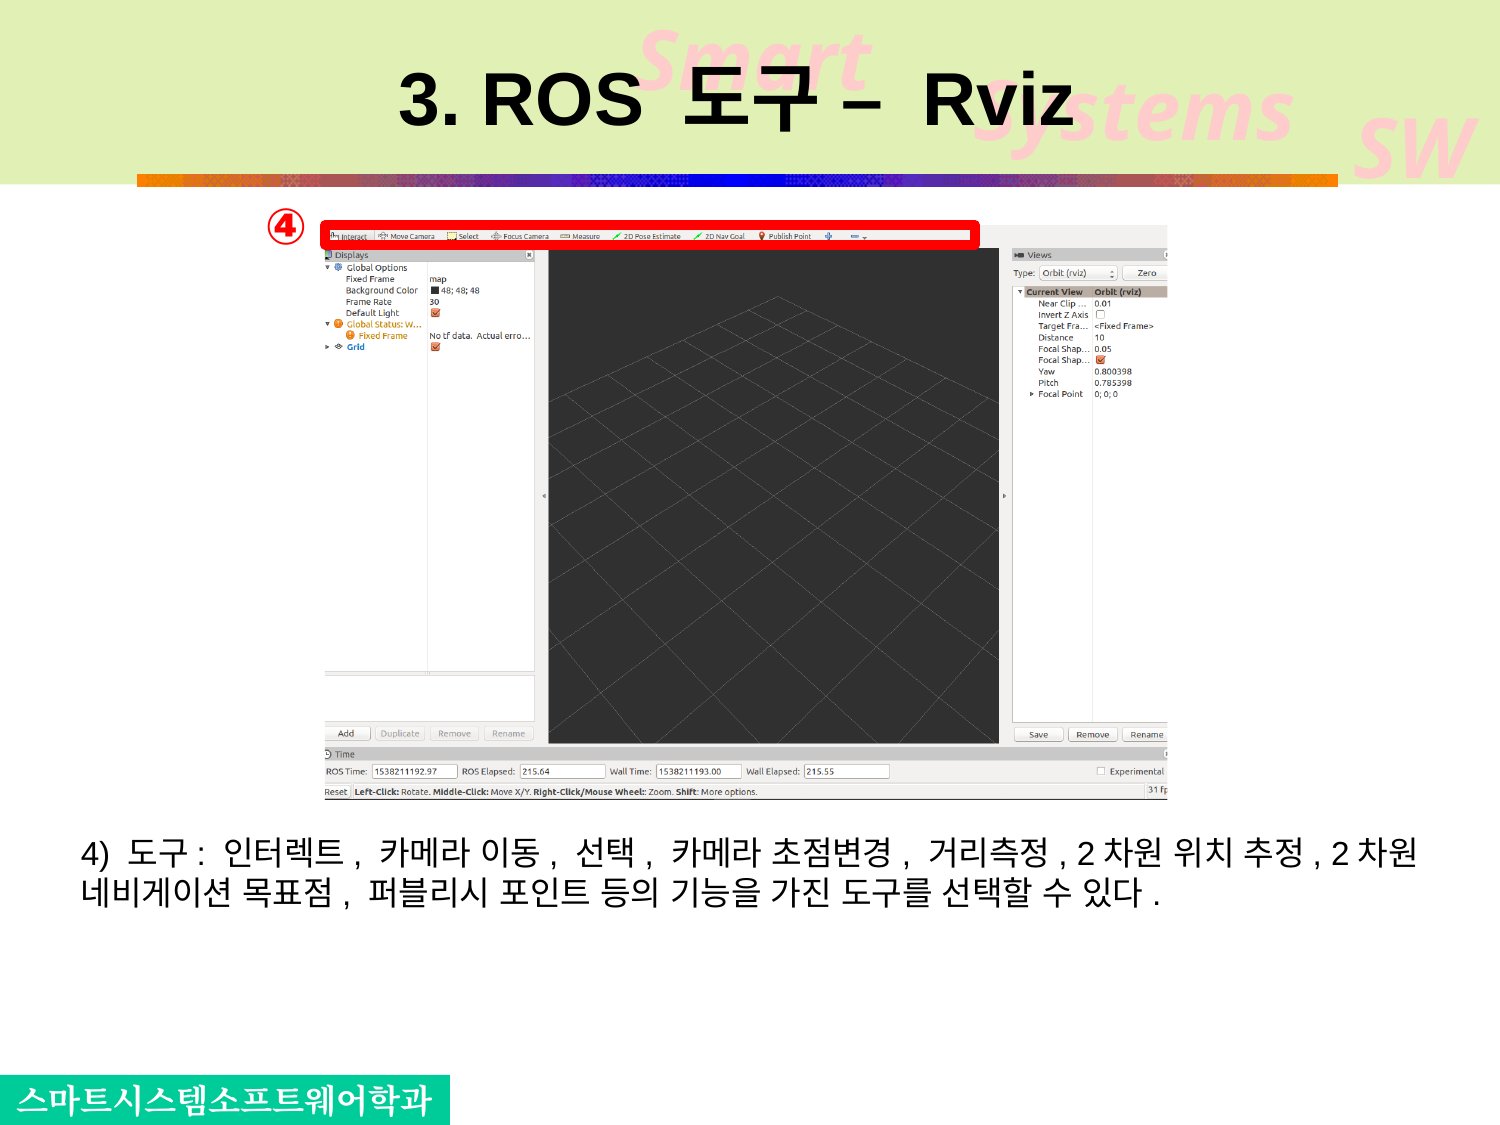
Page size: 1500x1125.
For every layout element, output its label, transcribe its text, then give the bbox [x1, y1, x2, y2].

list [324, 224, 1168, 801]
picture [137, 175, 1338, 187]
text_box 4) 도구: 인터렉트, 카메라 이동, 선택, 카메라 초점변경, 거리측정, 2차원 위치 추정, 2차원 네비게이션 목표점, 퍼블리시 포인트 등의 기능을 가진 도구를 선택할 수 있다. [65, 824, 1454, 921]
title 3. ROS 도구 – Rviz [62, 15, 1413, 175]
text_box ④ [249, 187, 300, 263]
